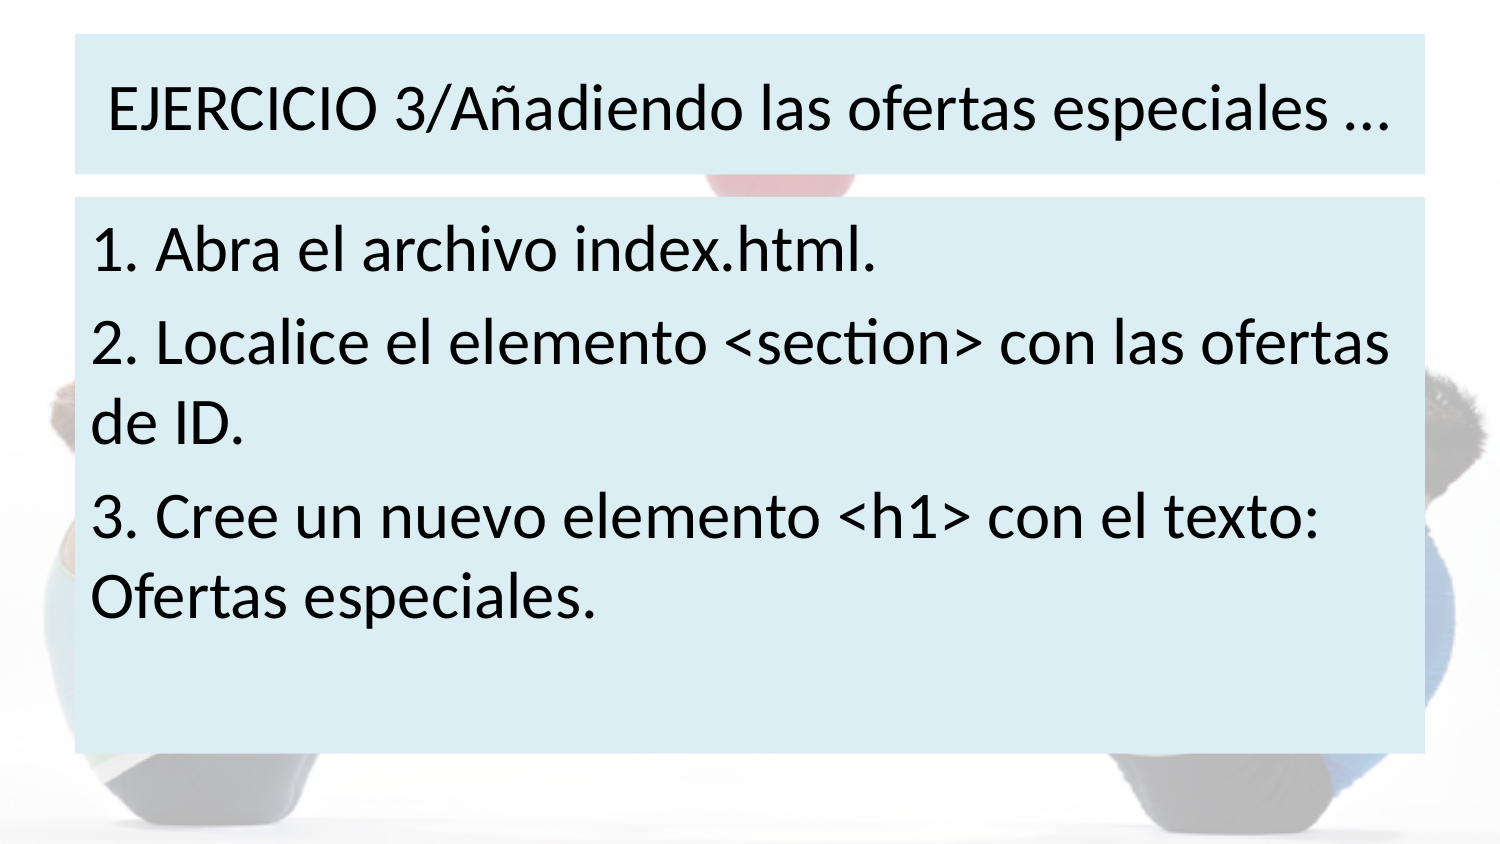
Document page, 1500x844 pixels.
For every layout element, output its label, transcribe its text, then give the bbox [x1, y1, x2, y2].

list 1. Abra el archivo index.html. 2. Localice el elemento <section> con las ofertas de ID. 3. Cree un nuevo elemento <h1> con el texto: Ofertas especiales. [75, 196, 1425, 754]
title EJERCICIO 3/Añadiendo las ofertas especiales … [75, 33, 1425, 175]
